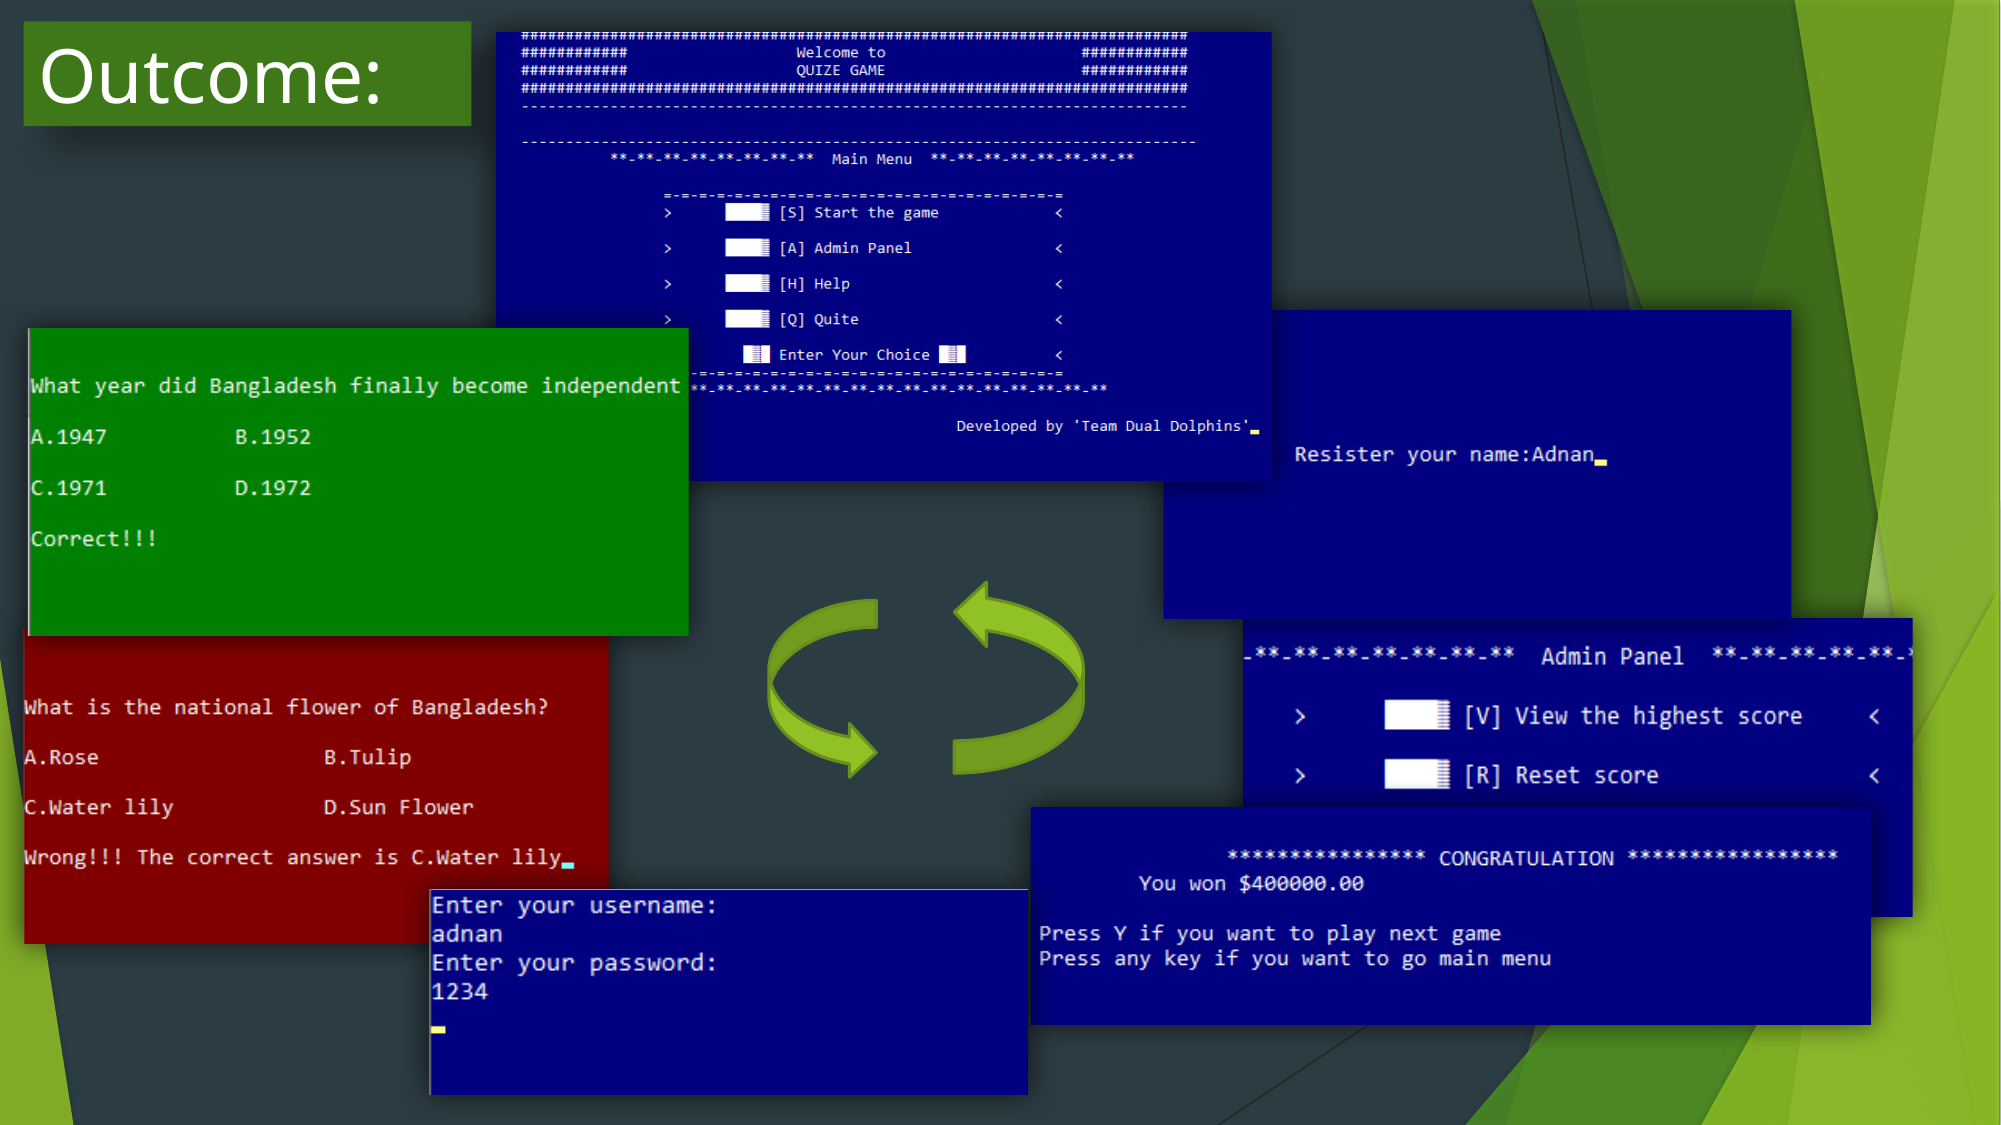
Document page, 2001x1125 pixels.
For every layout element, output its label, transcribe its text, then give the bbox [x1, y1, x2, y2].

text_box [767, 598, 878, 779]
text_box [952, 580, 1085, 775]
picture [22, 31, 1914, 1095]
text_box Outcome: [23, 21, 472, 127]
